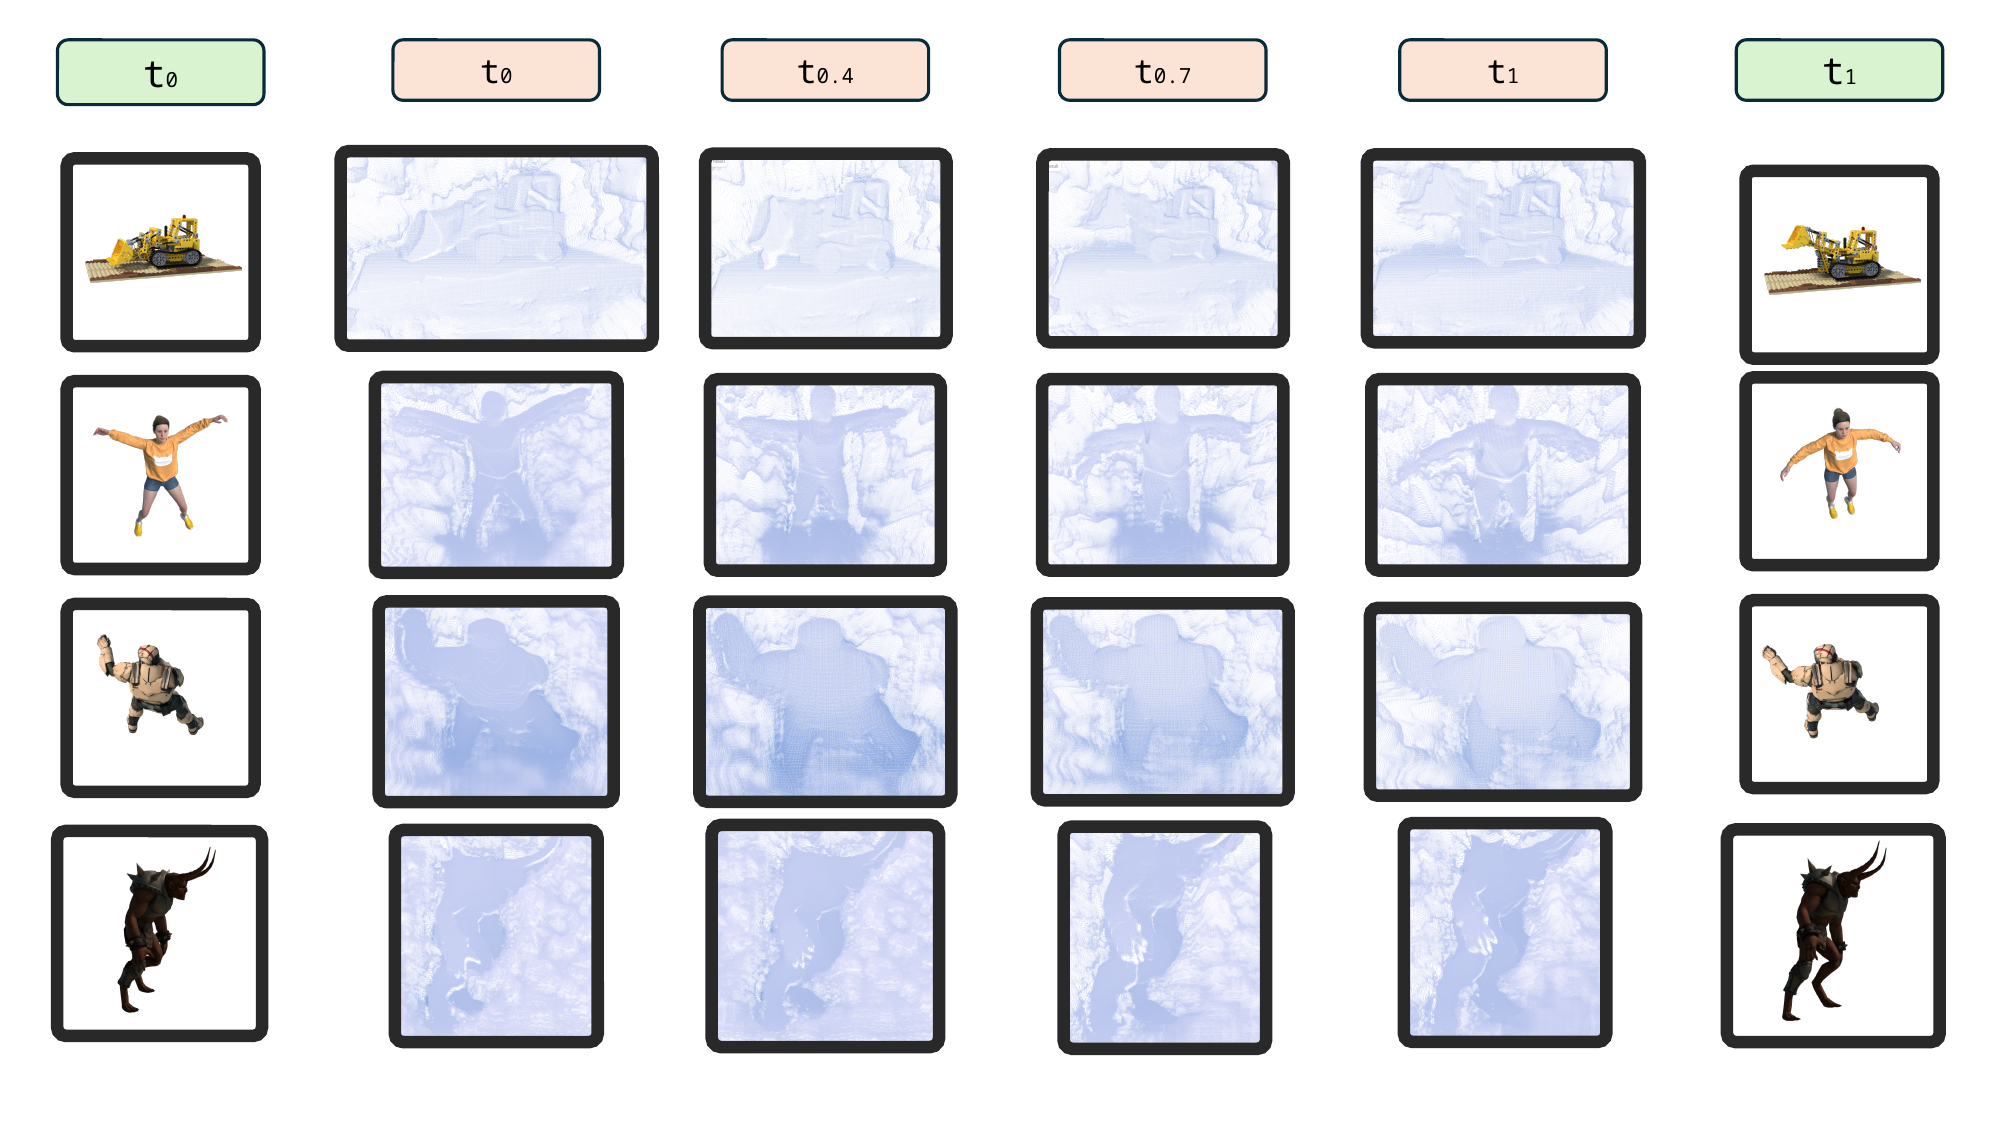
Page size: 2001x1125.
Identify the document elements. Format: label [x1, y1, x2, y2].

text_box [56, 39, 1944, 1050]
